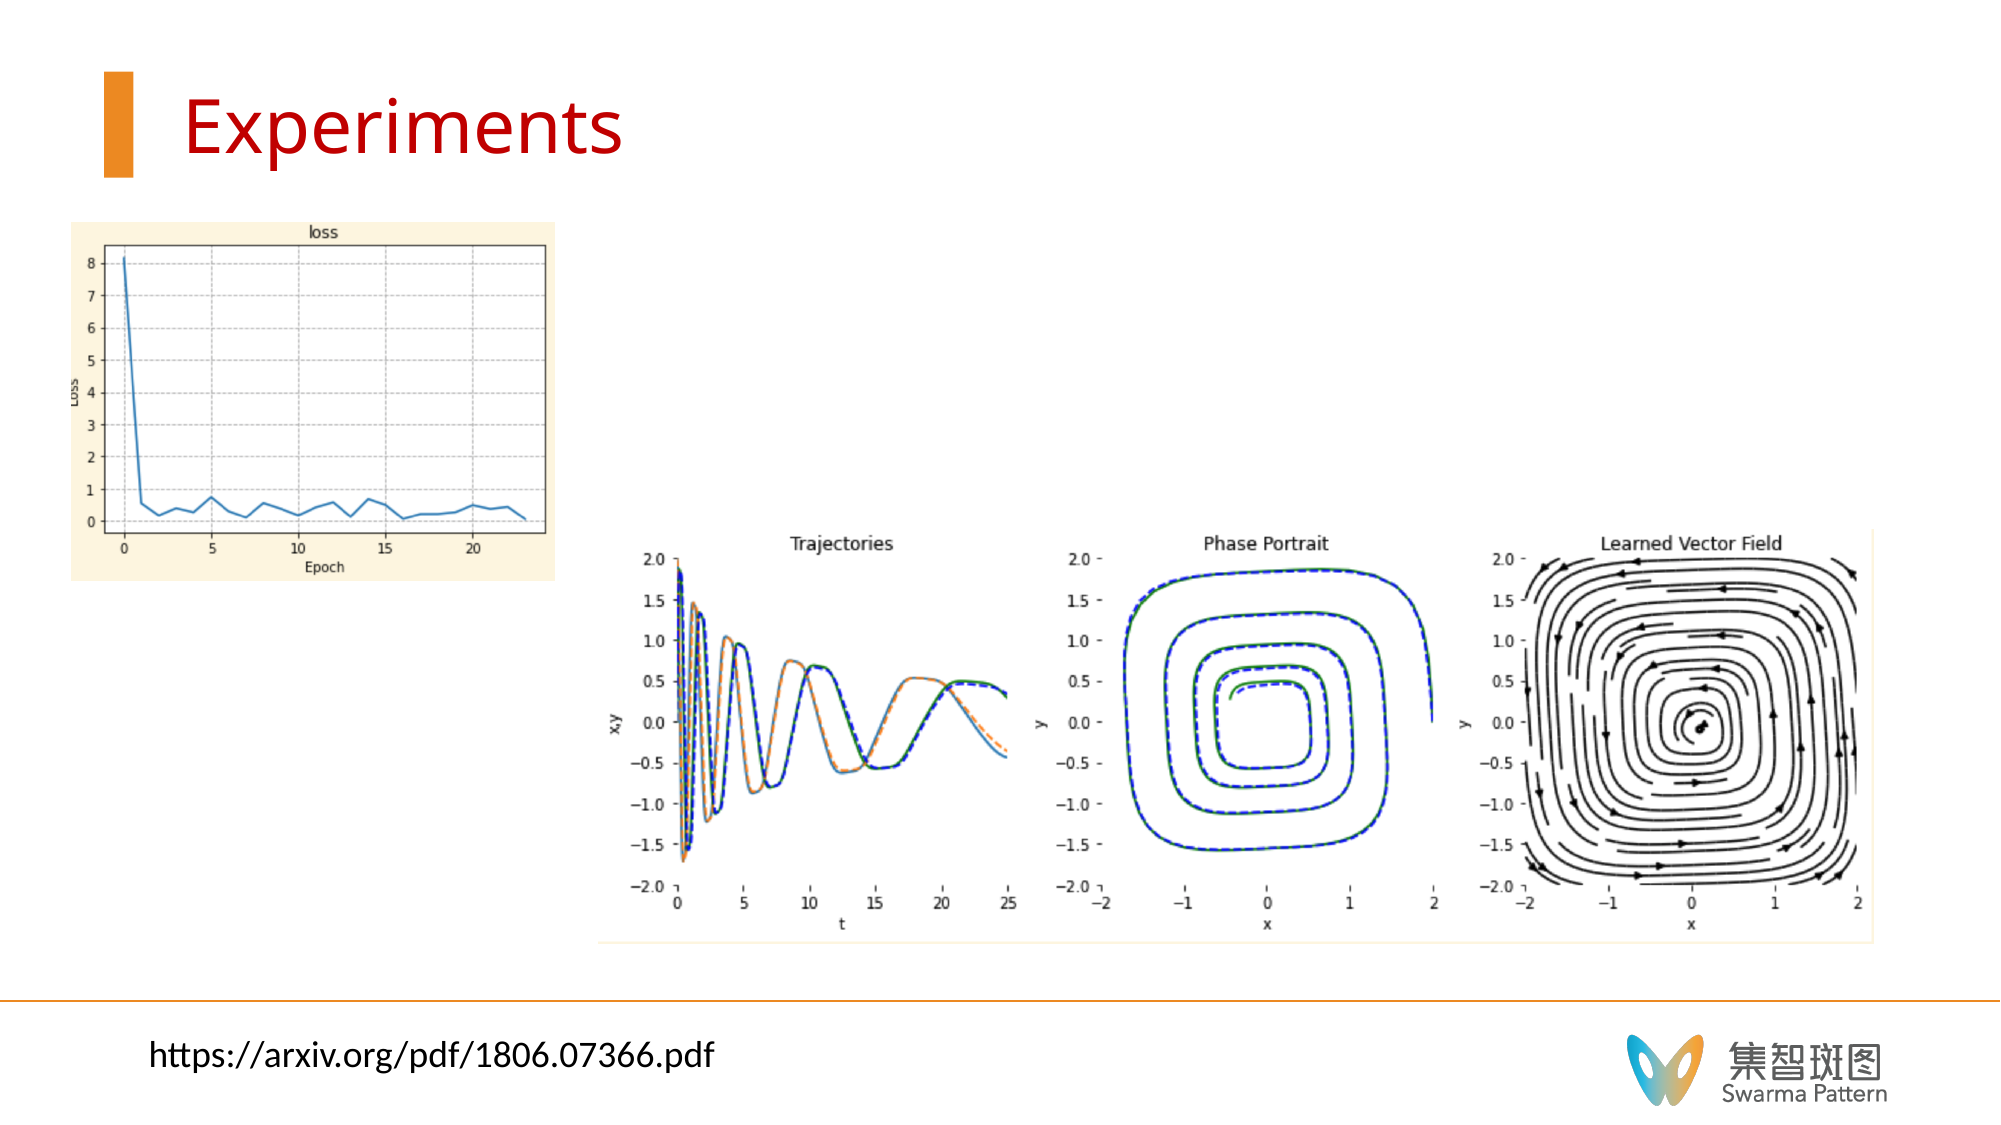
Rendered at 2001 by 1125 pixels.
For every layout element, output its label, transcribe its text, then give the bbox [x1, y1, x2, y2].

text_box https://arxiv.org/pdf/1806.07366.pdf [133, 1023, 1184, 1083]
picture [597, 528, 1874, 945]
picture [70, 222, 555, 582]
picture [1621, 1028, 1907, 1113]
text_box [103, 70, 135, 179]
text_box Experiments [168, 71, 1847, 177]
